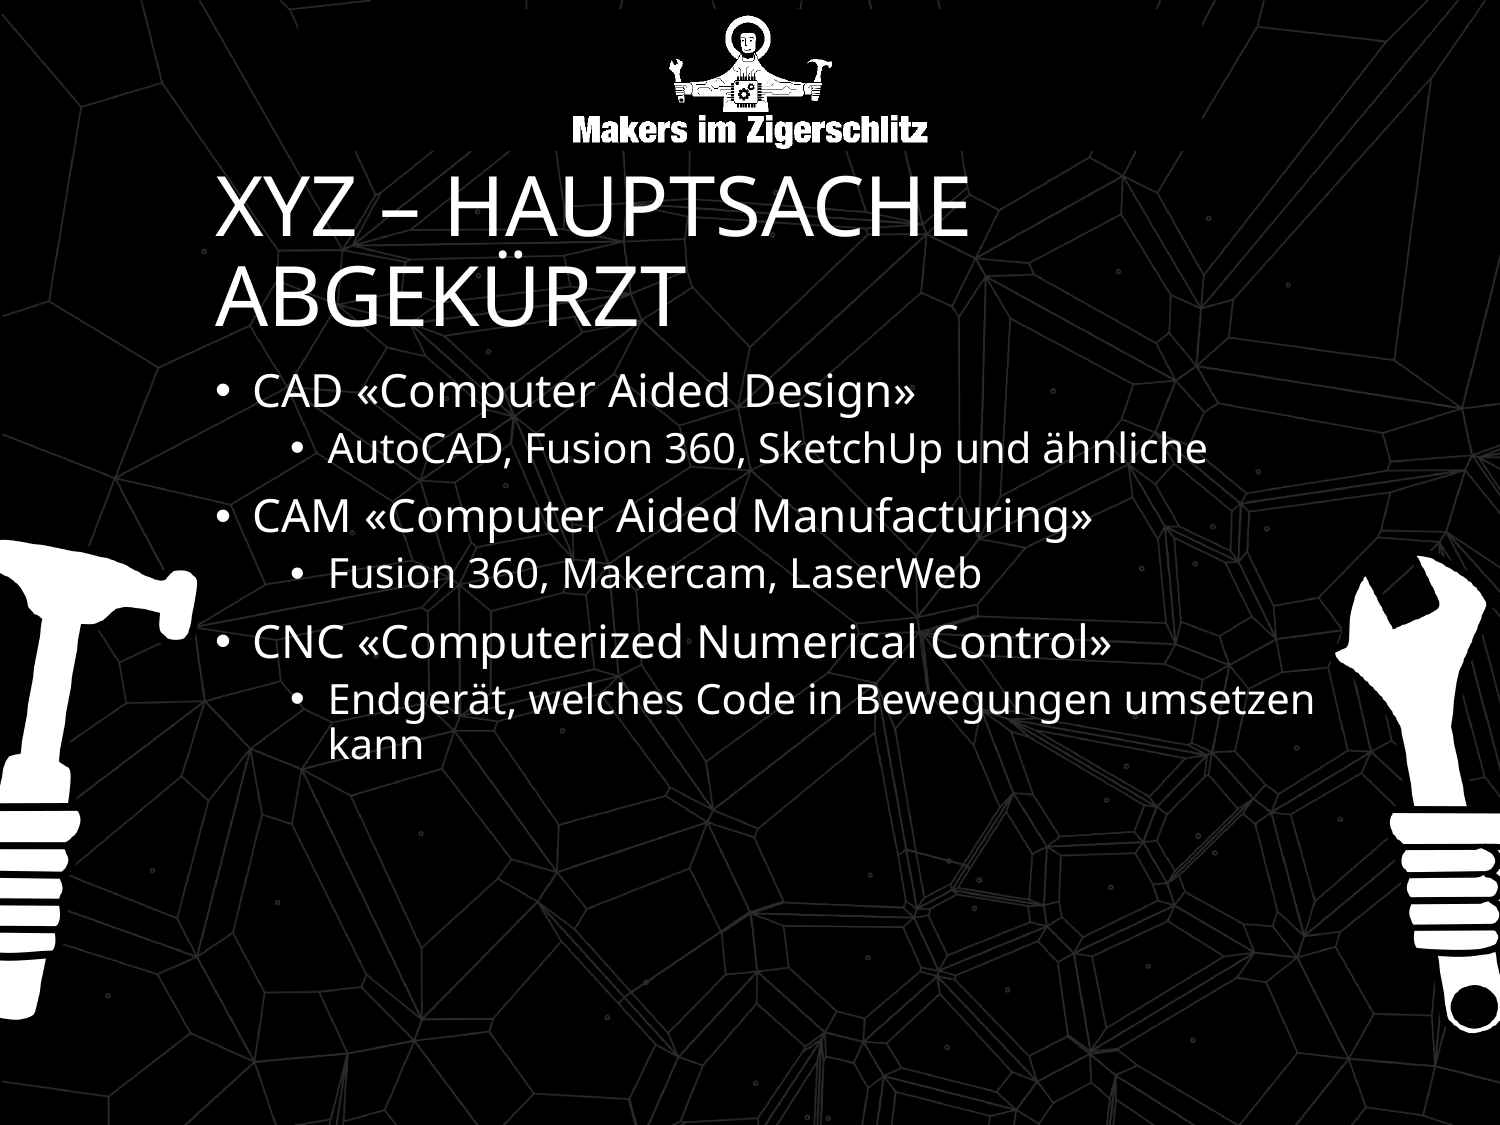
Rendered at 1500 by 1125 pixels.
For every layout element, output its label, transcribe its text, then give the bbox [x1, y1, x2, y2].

title XYZ – Hauptsache abgekürzt [200, 171, 1403, 338]
list CAD «Computer Aided Design» AutoCAD, Fusion 360, SketchUp und ähnliche CAM «Computer Aided Manufacturing» Fusion 360, Makercam, LaserWeb CNC «Computerized Numerical Control» Endgerät, welches Code in Bewegungen umsetzen kann [200, 360, 1403, 1028]
picture [0, 0, 1500, 1125]
